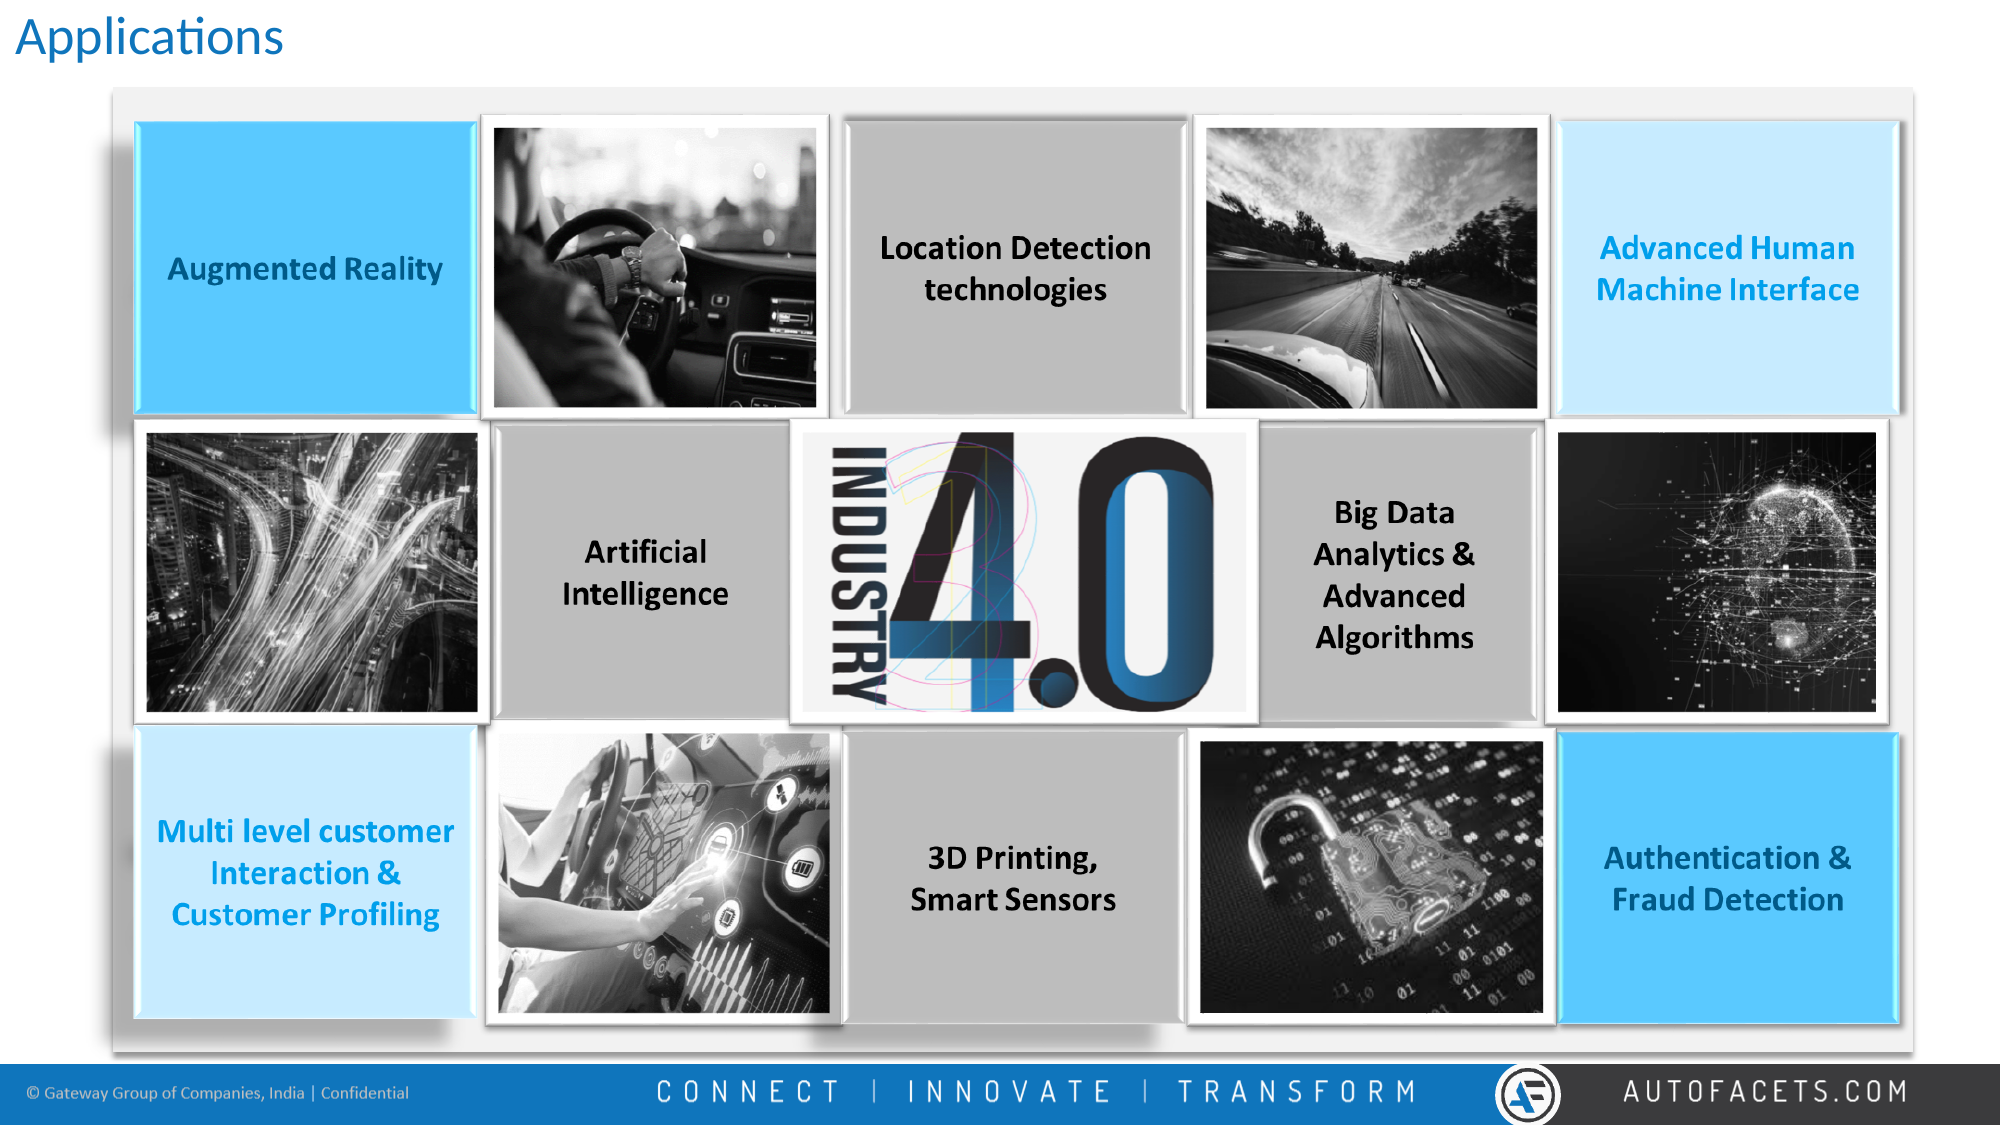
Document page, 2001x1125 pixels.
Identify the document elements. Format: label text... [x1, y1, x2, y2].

title Applications [0, 0, 1424, 74]
picture [0, 84, 2000, 1125]
